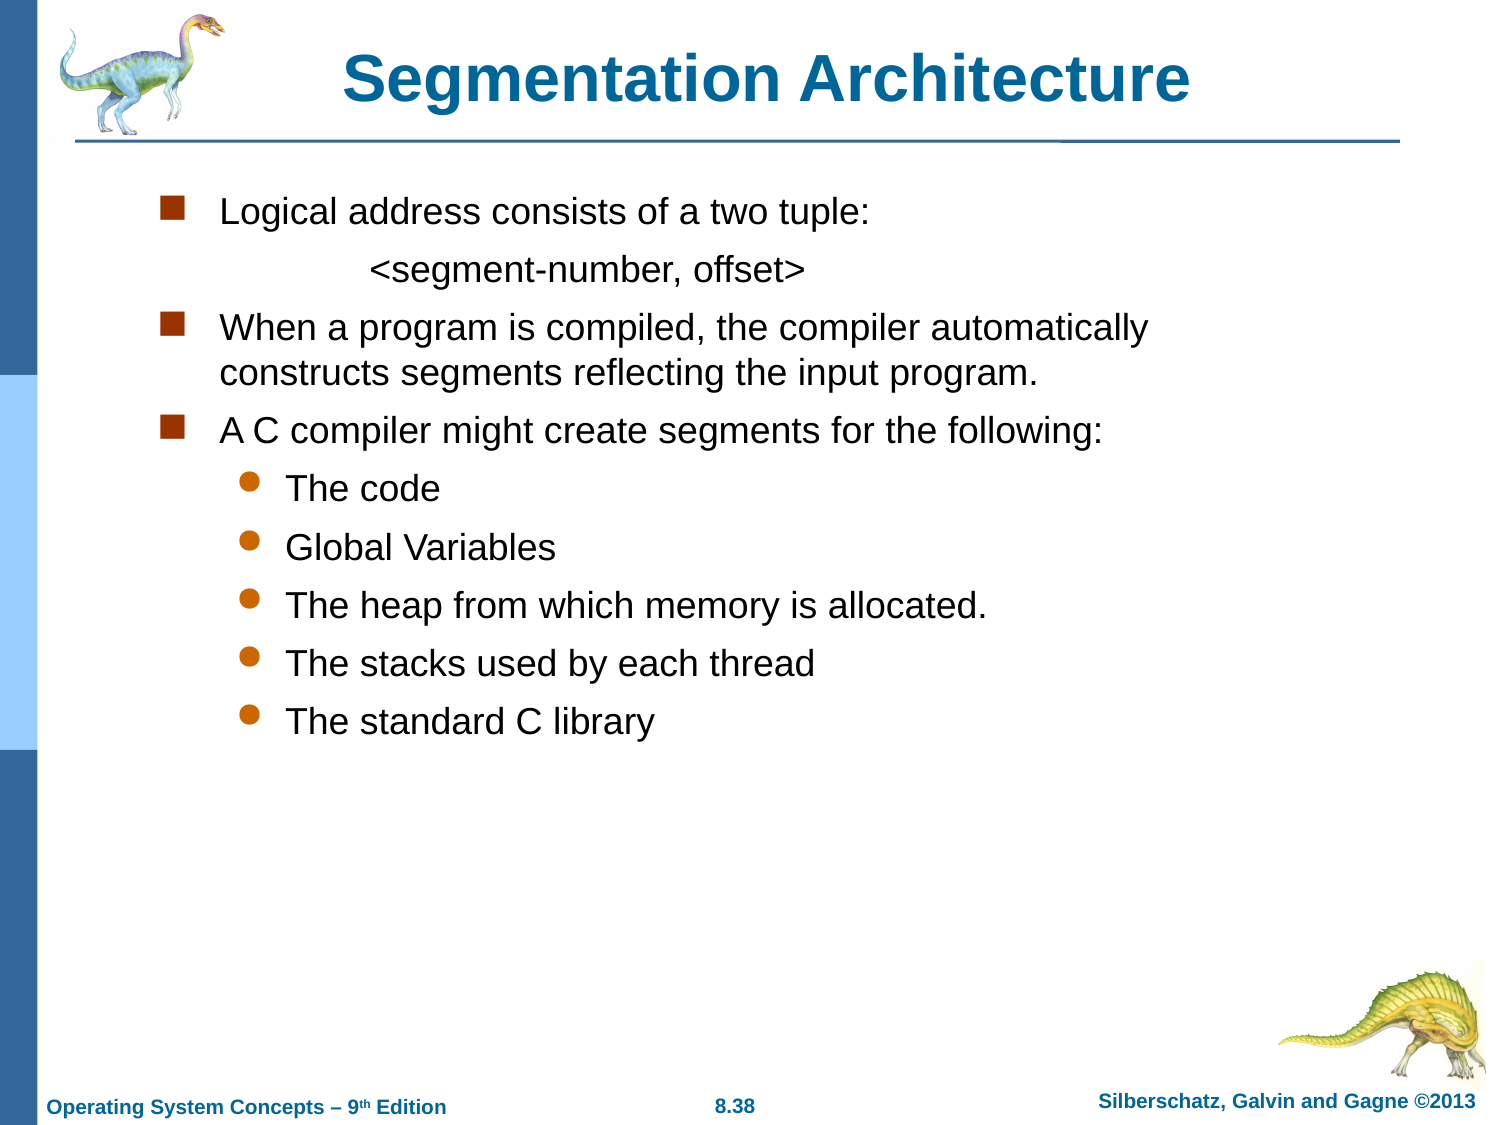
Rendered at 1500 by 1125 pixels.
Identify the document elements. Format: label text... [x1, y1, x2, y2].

picture [46, 0, 243, 149]
list Logical address consists of a two tuple: <segment-number, offset> When a program is compiled, the compiler automatically constructs segments reflecting the input program. A C compiler might create segments for the following: The code Global Variables The heap from which memory is allocated. The stacks used by each thread The standard C library [148, 179, 1337, 1009]
picture [1275, 959, 1486, 1090]
title Segmentation Architecture [127, 27, 1425, 122]
